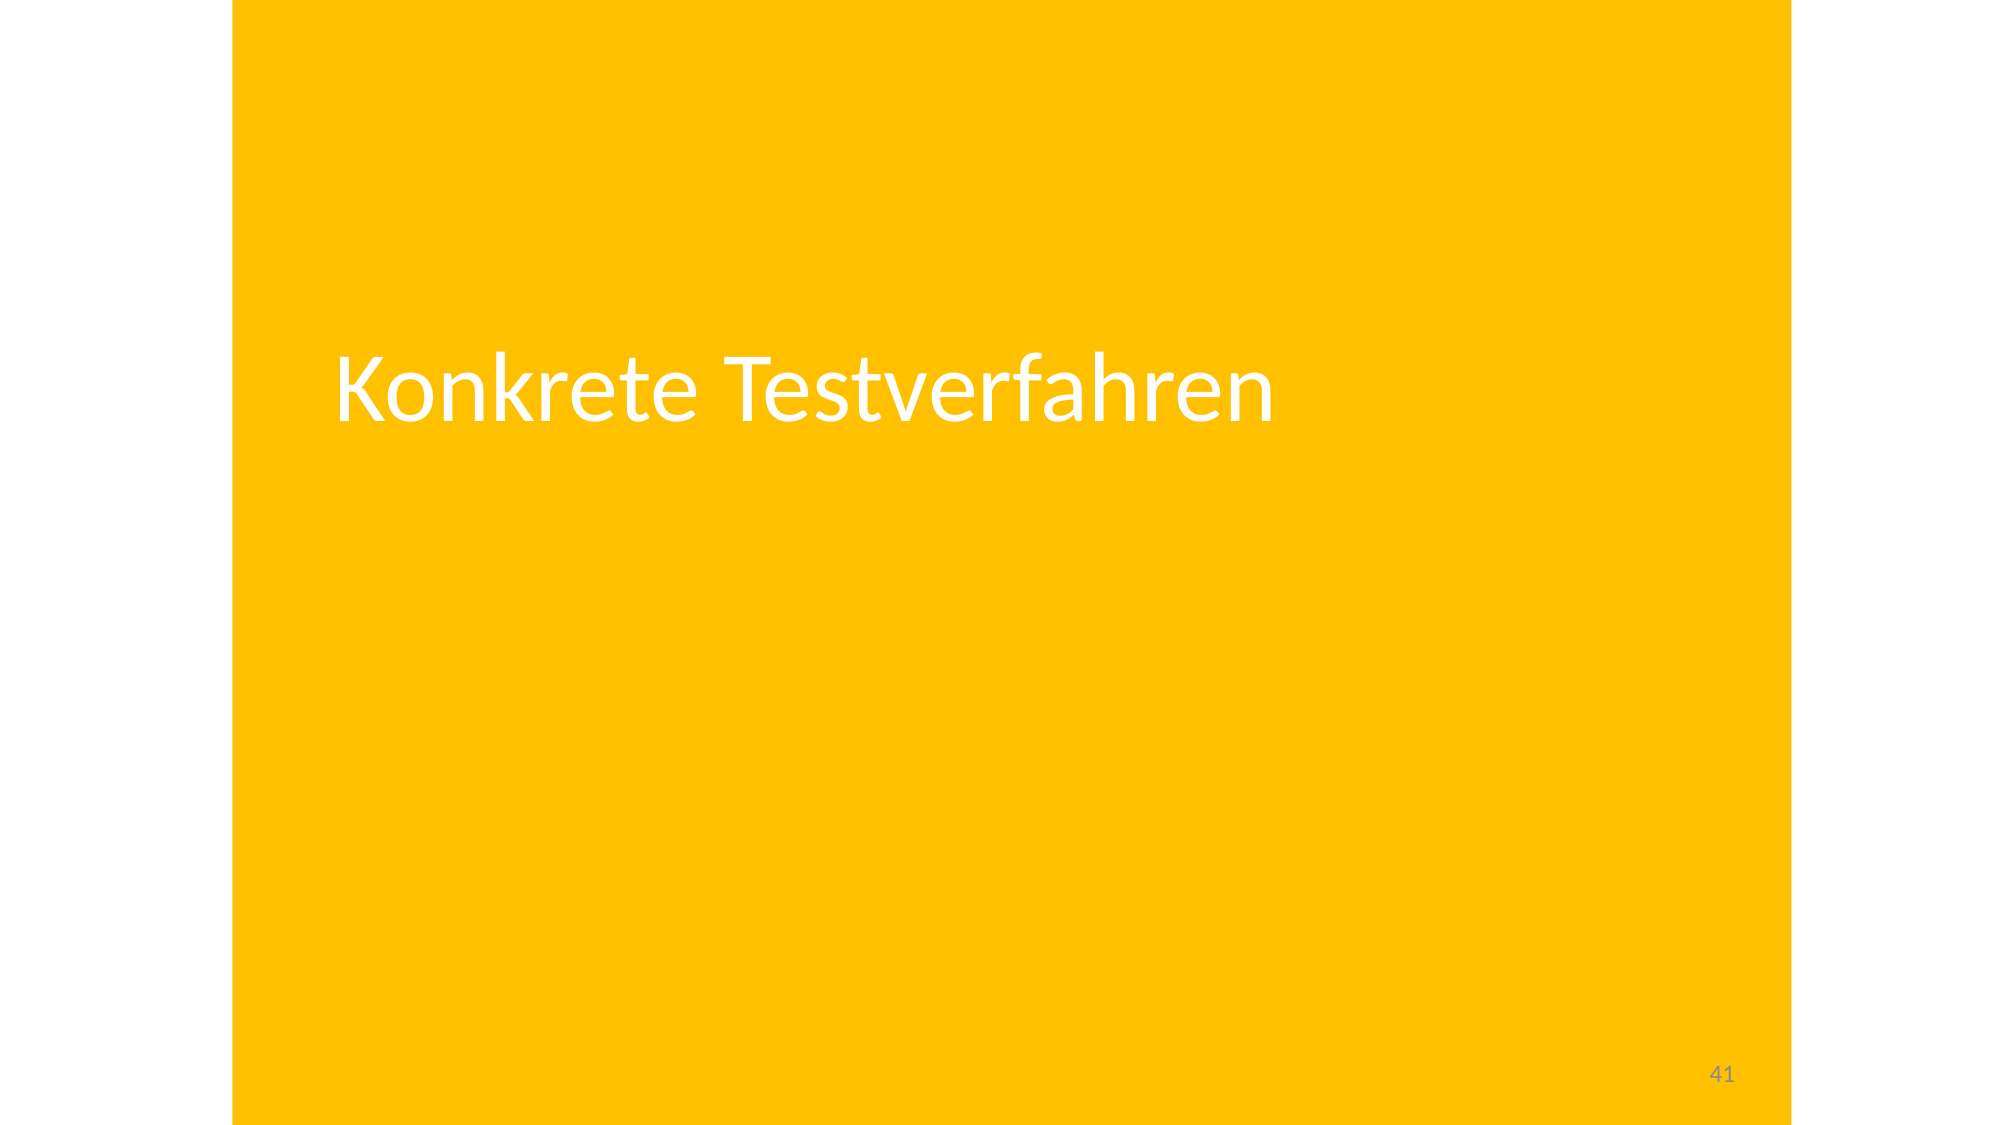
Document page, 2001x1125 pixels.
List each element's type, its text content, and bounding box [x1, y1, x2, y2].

slide_number 41 [1400, 1042, 1750, 1103]
text_box Konkrete Testverfahren [320, 314, 1293, 449]
text_box [230, 0, 1793, 1125]
